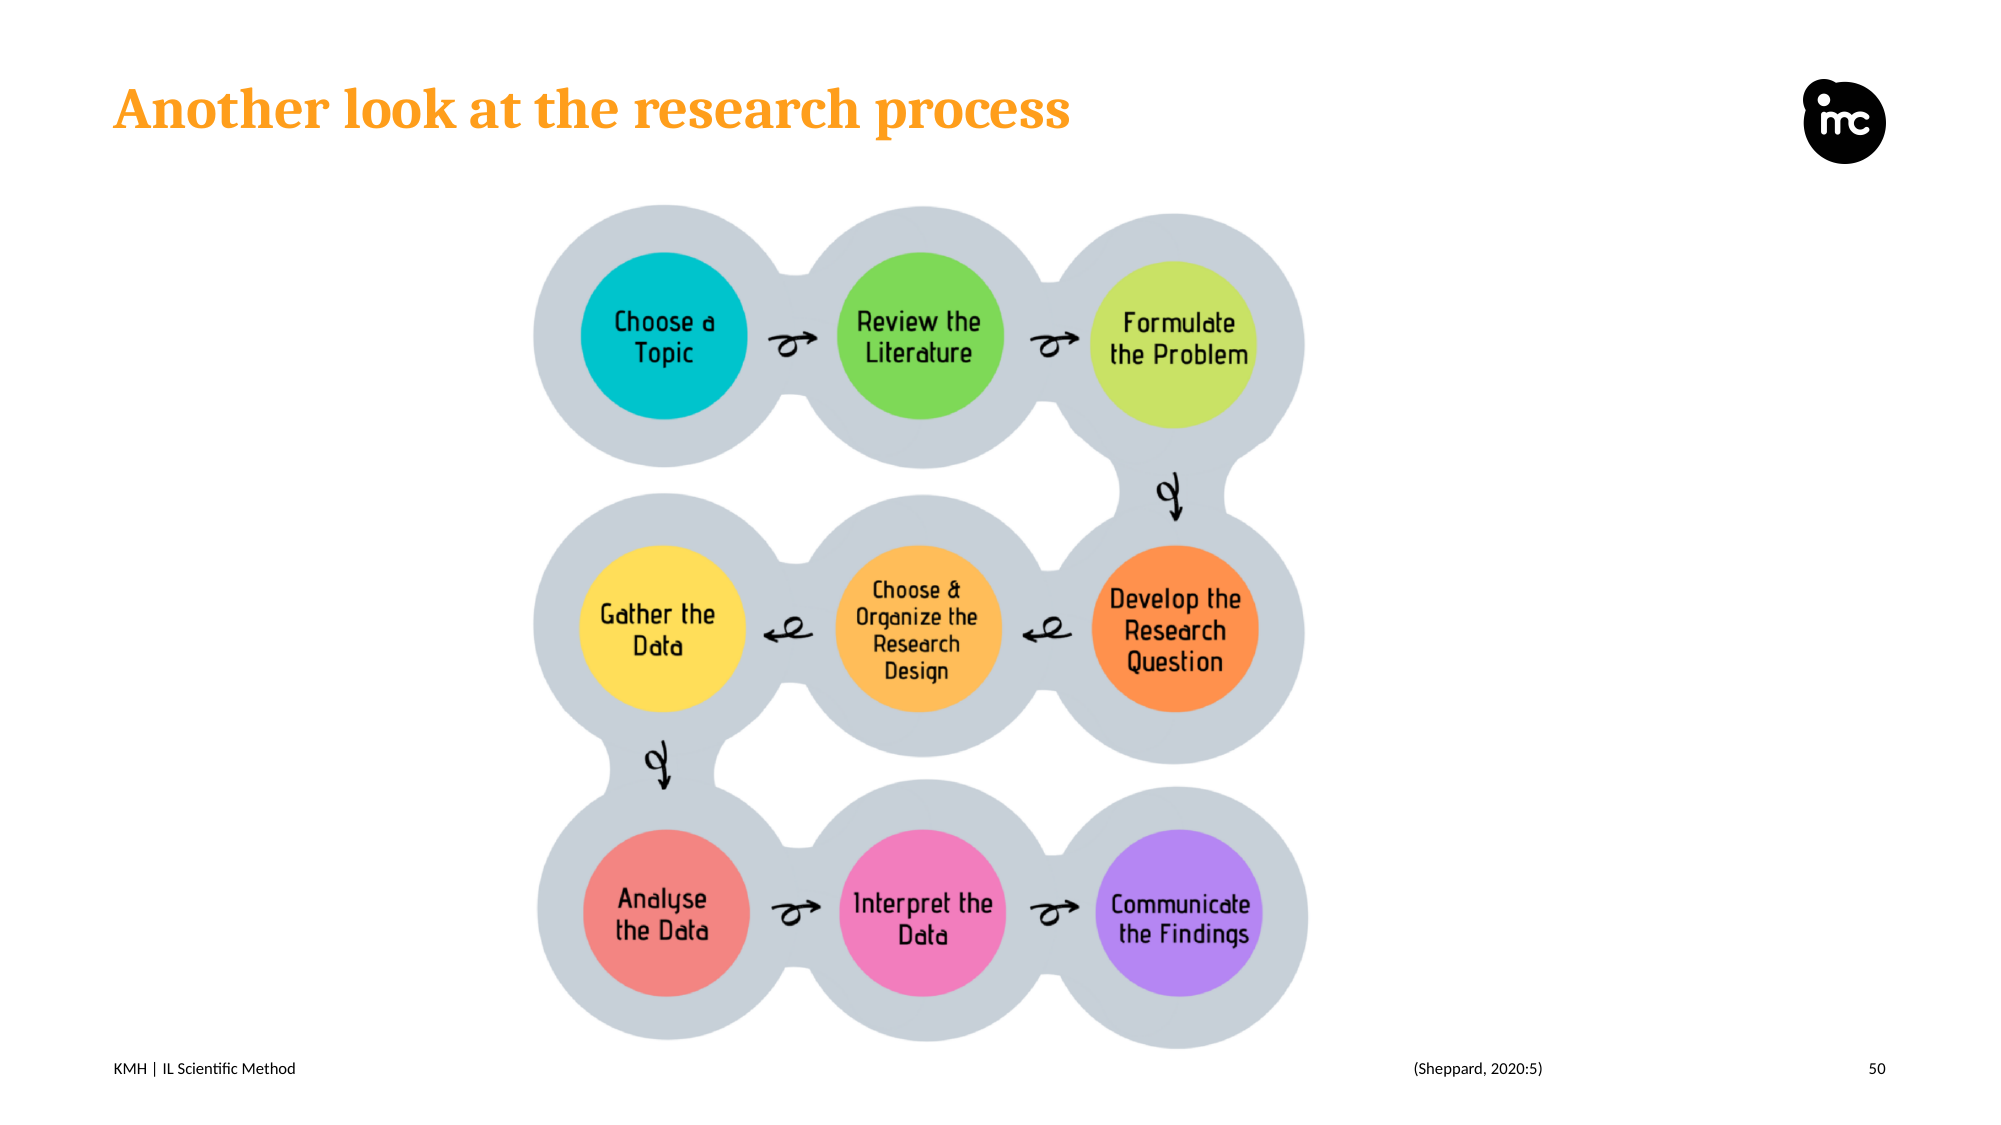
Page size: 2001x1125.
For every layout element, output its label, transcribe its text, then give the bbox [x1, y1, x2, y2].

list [515, 195, 1334, 1078]
footer KMH | IL Scientific Method [114, 1056, 953, 1080]
slide_number (Sheppard, 2020:5) [1177, 1056, 1780, 1080]
picture [1803, 79, 1886, 164]
slide_number 50 [1803, 1056, 1886, 1080]
title Another look at the research process [114, 78, 1579, 209]
